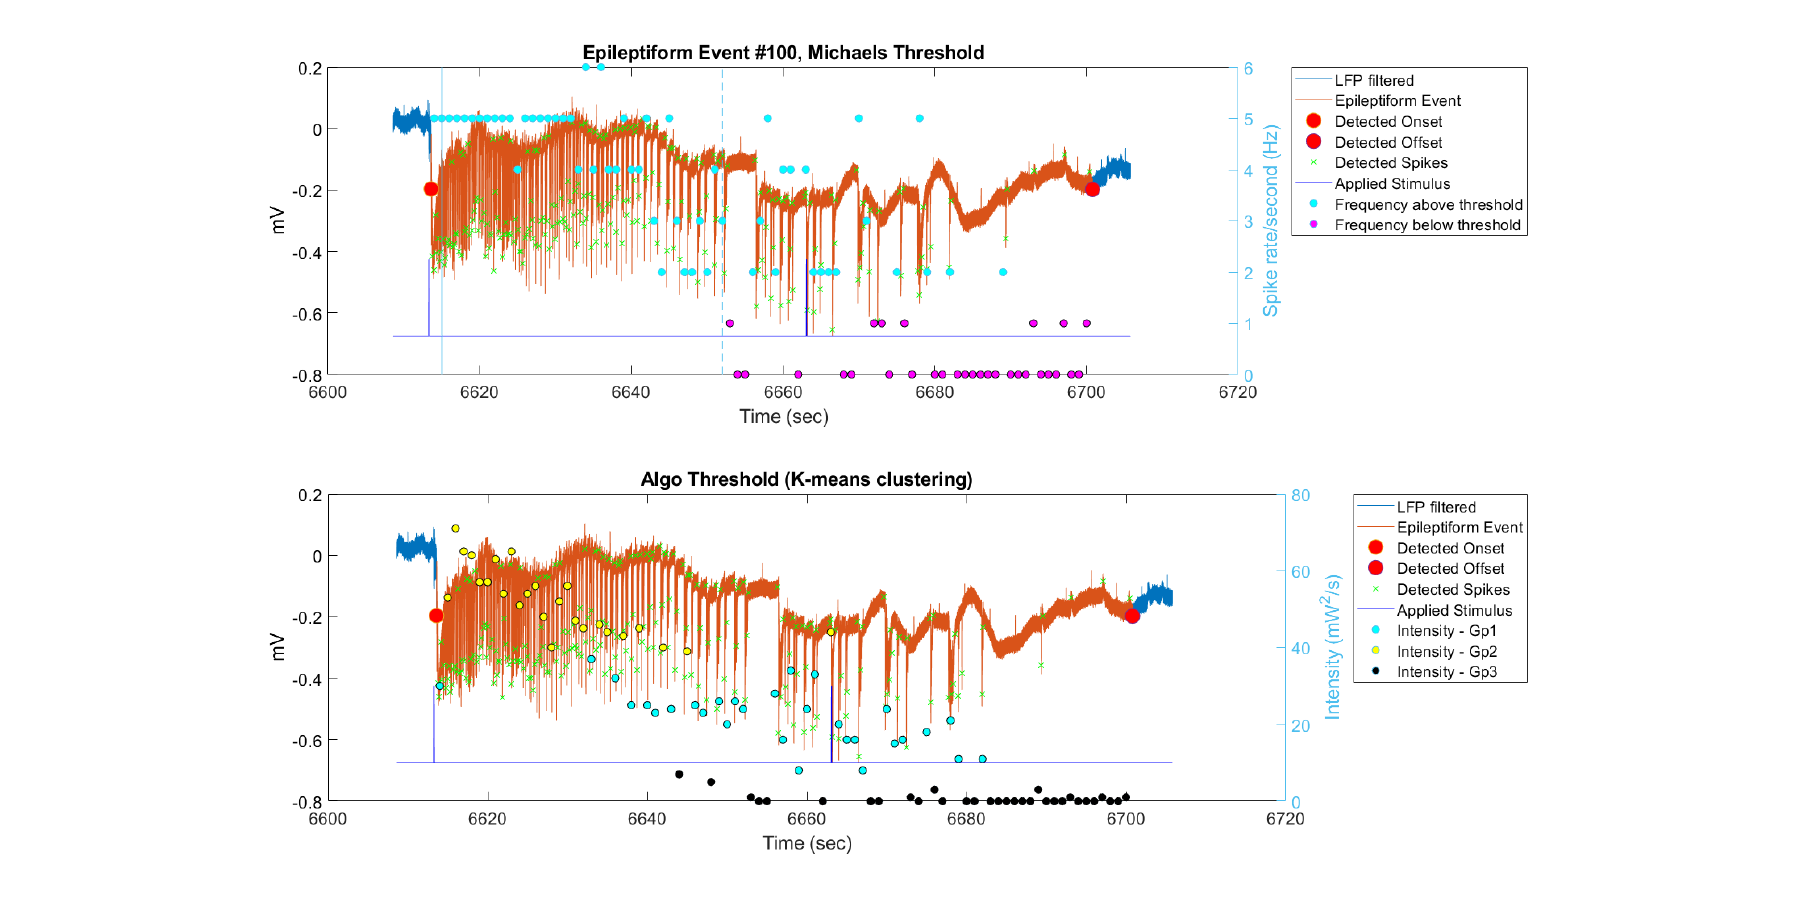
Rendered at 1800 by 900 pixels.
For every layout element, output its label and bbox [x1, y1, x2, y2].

picture [126, 0, 1674, 900]
